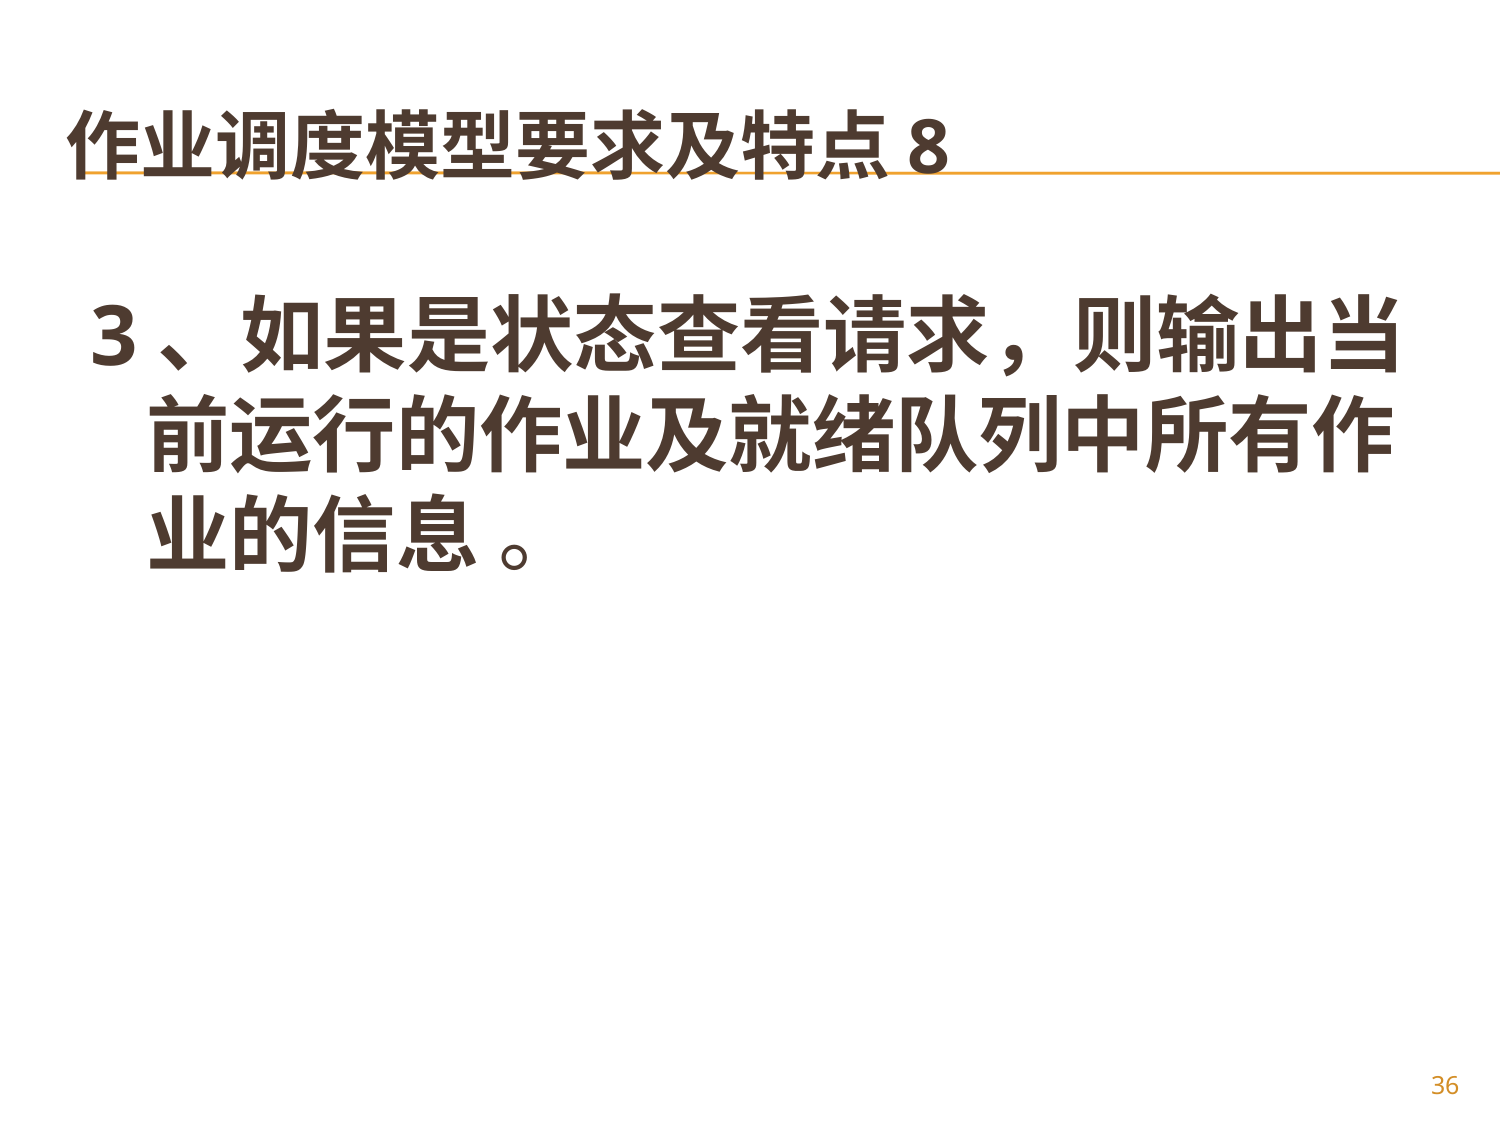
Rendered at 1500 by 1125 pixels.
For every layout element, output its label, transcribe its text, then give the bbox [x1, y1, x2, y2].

title 作业调度模型要求及特点8 [50, 75, 1475, 213]
slide_number 36 [1350, 1061, 1475, 1103]
list 3、如果是状态查看请求，则输出当前运行的作业及就绪队列中所有作业的信息 。 [75, 275, 1425, 738]
